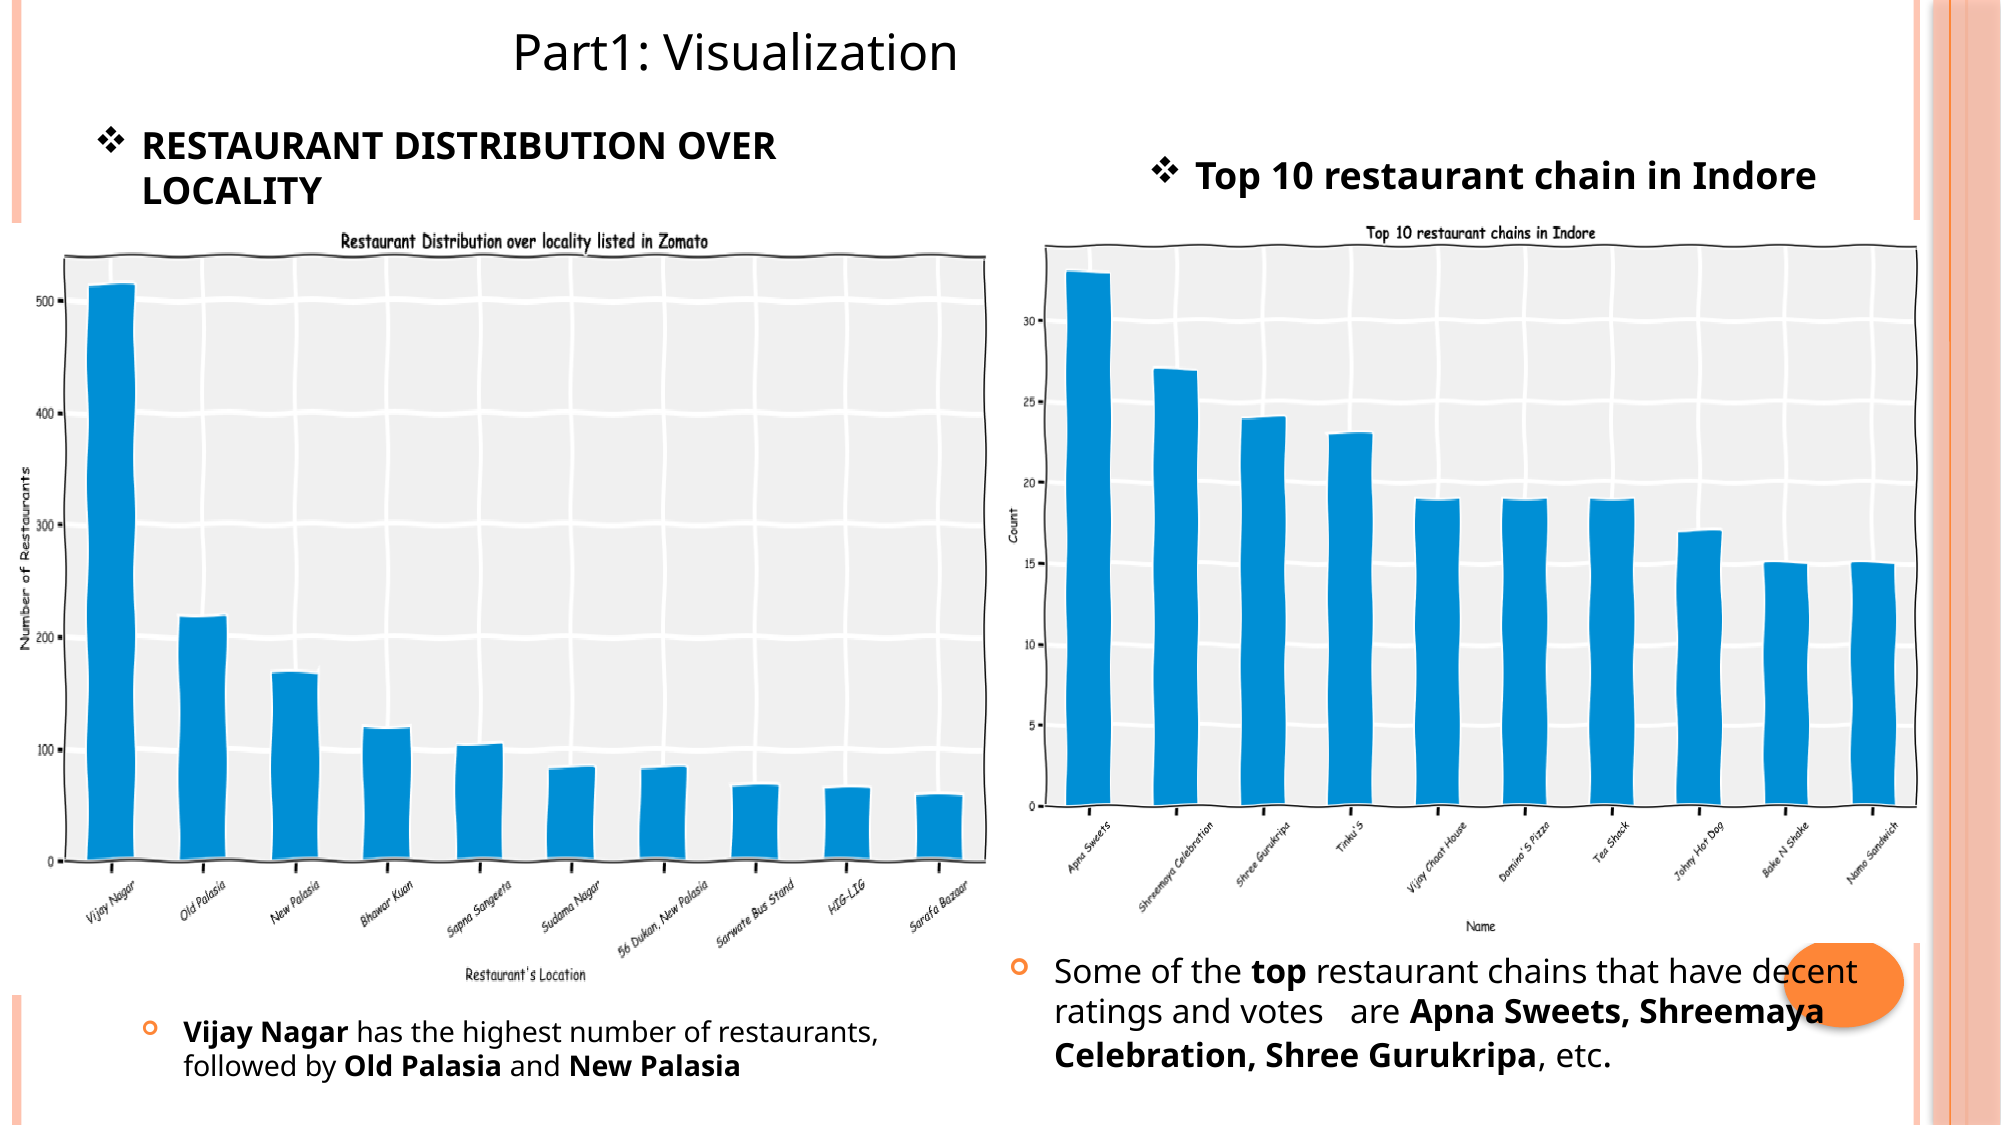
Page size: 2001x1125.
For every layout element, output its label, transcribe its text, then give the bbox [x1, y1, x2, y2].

title Restaurant Distribution over locality [79, 129, 953, 220]
picture [5, 219, 1927, 996]
text_box Part1: Visualization [497, 12, 1235, 88]
text_box Some of the top restaurant chains that have decent ratings and votes are Apna Sweets, Shreemaya Celebration, Shree Gurukripa, etc. [994, 942, 1989, 1047]
text_box Top 10 restaurant chain in Indore [1133, 144, 1906, 205]
list Vijay Nagar has the highest number of restaurants, followed by Old Palasia and New Palasia [126, 1006, 906, 1125]
